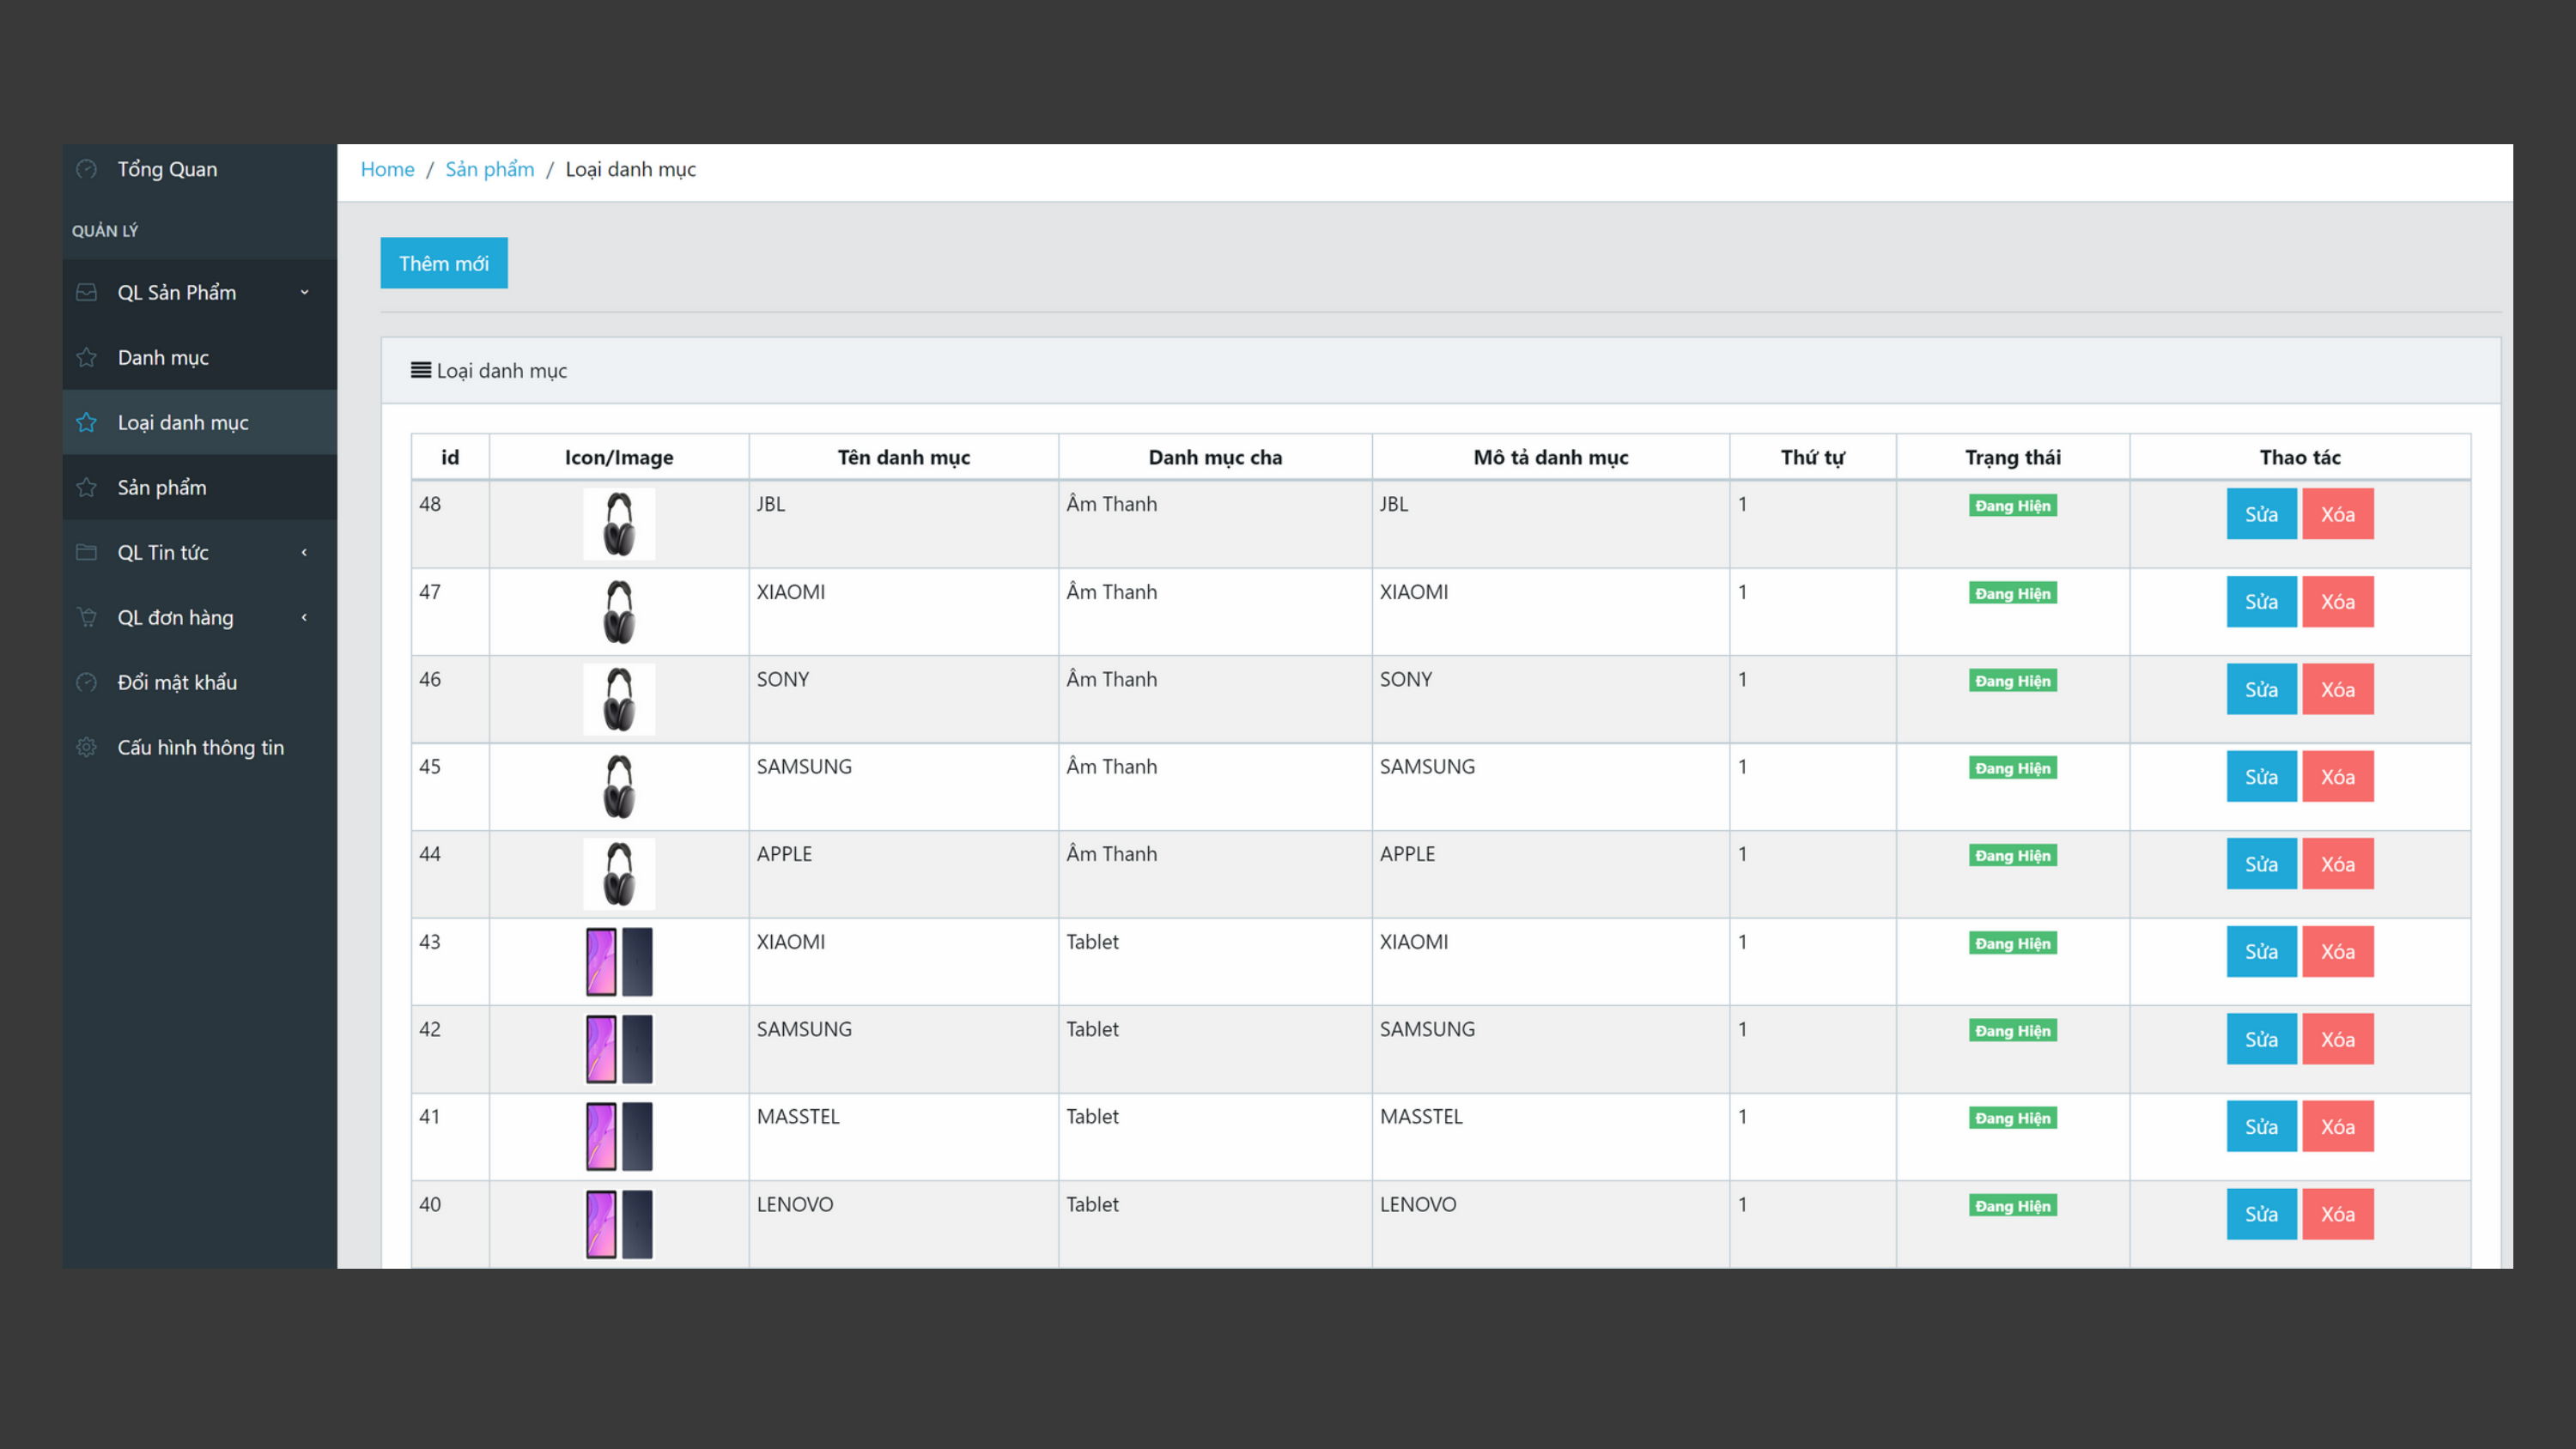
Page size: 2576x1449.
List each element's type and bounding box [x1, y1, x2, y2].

picture [63, 144, 2513, 1269]
